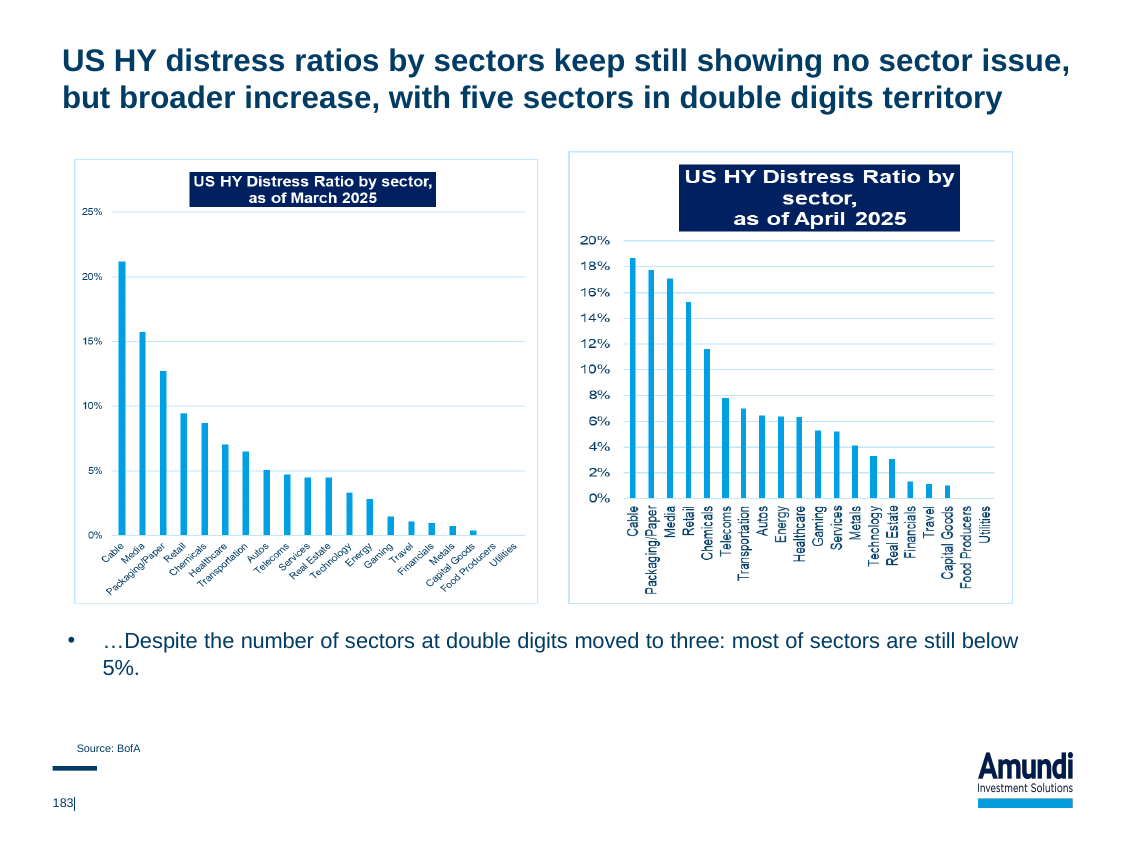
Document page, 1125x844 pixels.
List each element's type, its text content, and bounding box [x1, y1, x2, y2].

title US HY distress ratios by sectors keep still showing no sector issue, but broader increase, with five sectors in double digits territory [62, 40, 1076, 102]
picture [568, 151, 1013, 604]
picture [978, 752, 1073, 798]
slide_number 183 [52, 794, 75, 817]
picture [74, 159, 538, 604]
text_box Source: BofA [62, 734, 192, 763]
text_box …Despite the number of sectors at double digits moved to three: most of sectors are still below 5%. [52, 619, 1035, 687]
